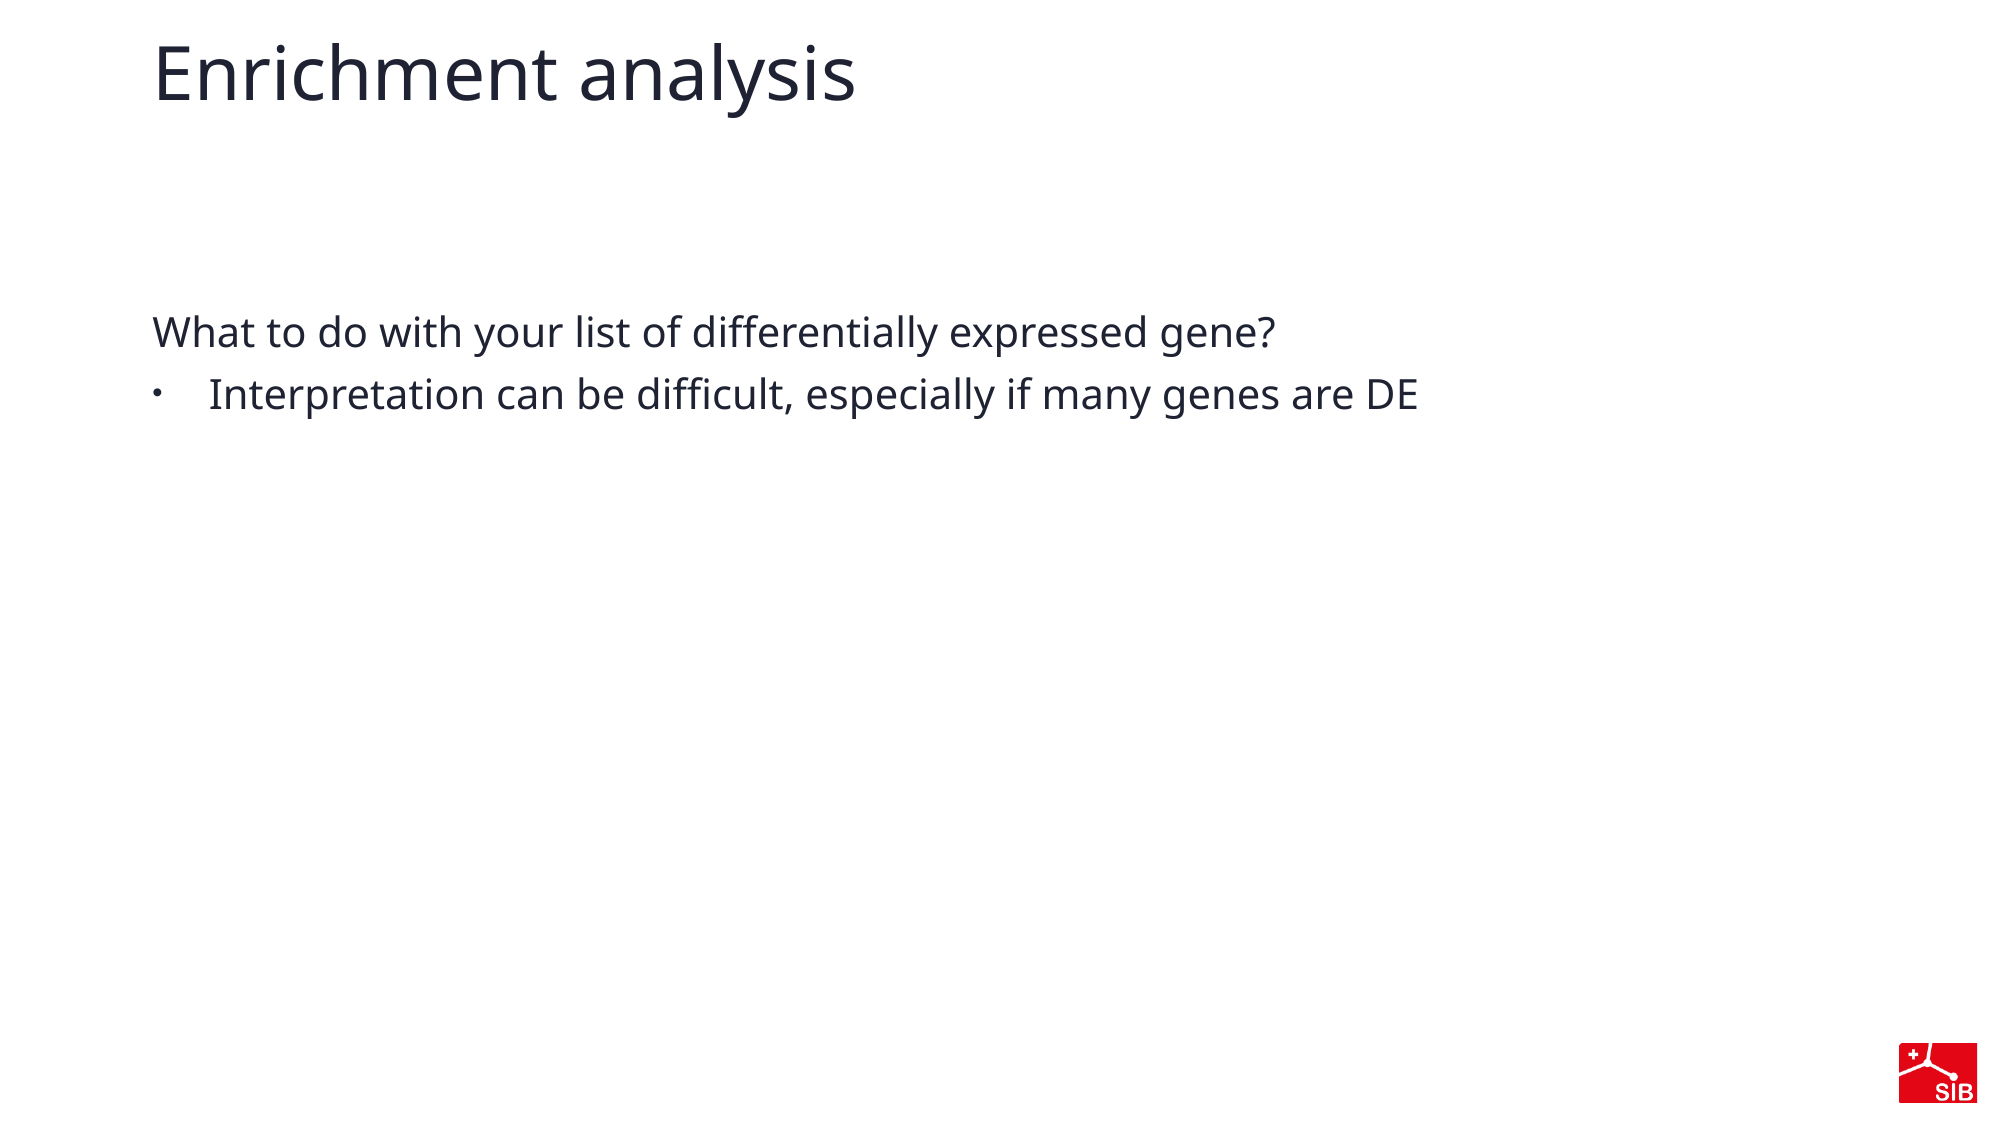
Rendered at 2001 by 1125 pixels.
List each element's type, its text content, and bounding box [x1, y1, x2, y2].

title Enrichment analysis [137, 42, 1863, 117]
list What to do with your list of differentially expressed gene? Interpretation can be difficult, especially if many genes are DE [137, 298, 1863, 1013]
